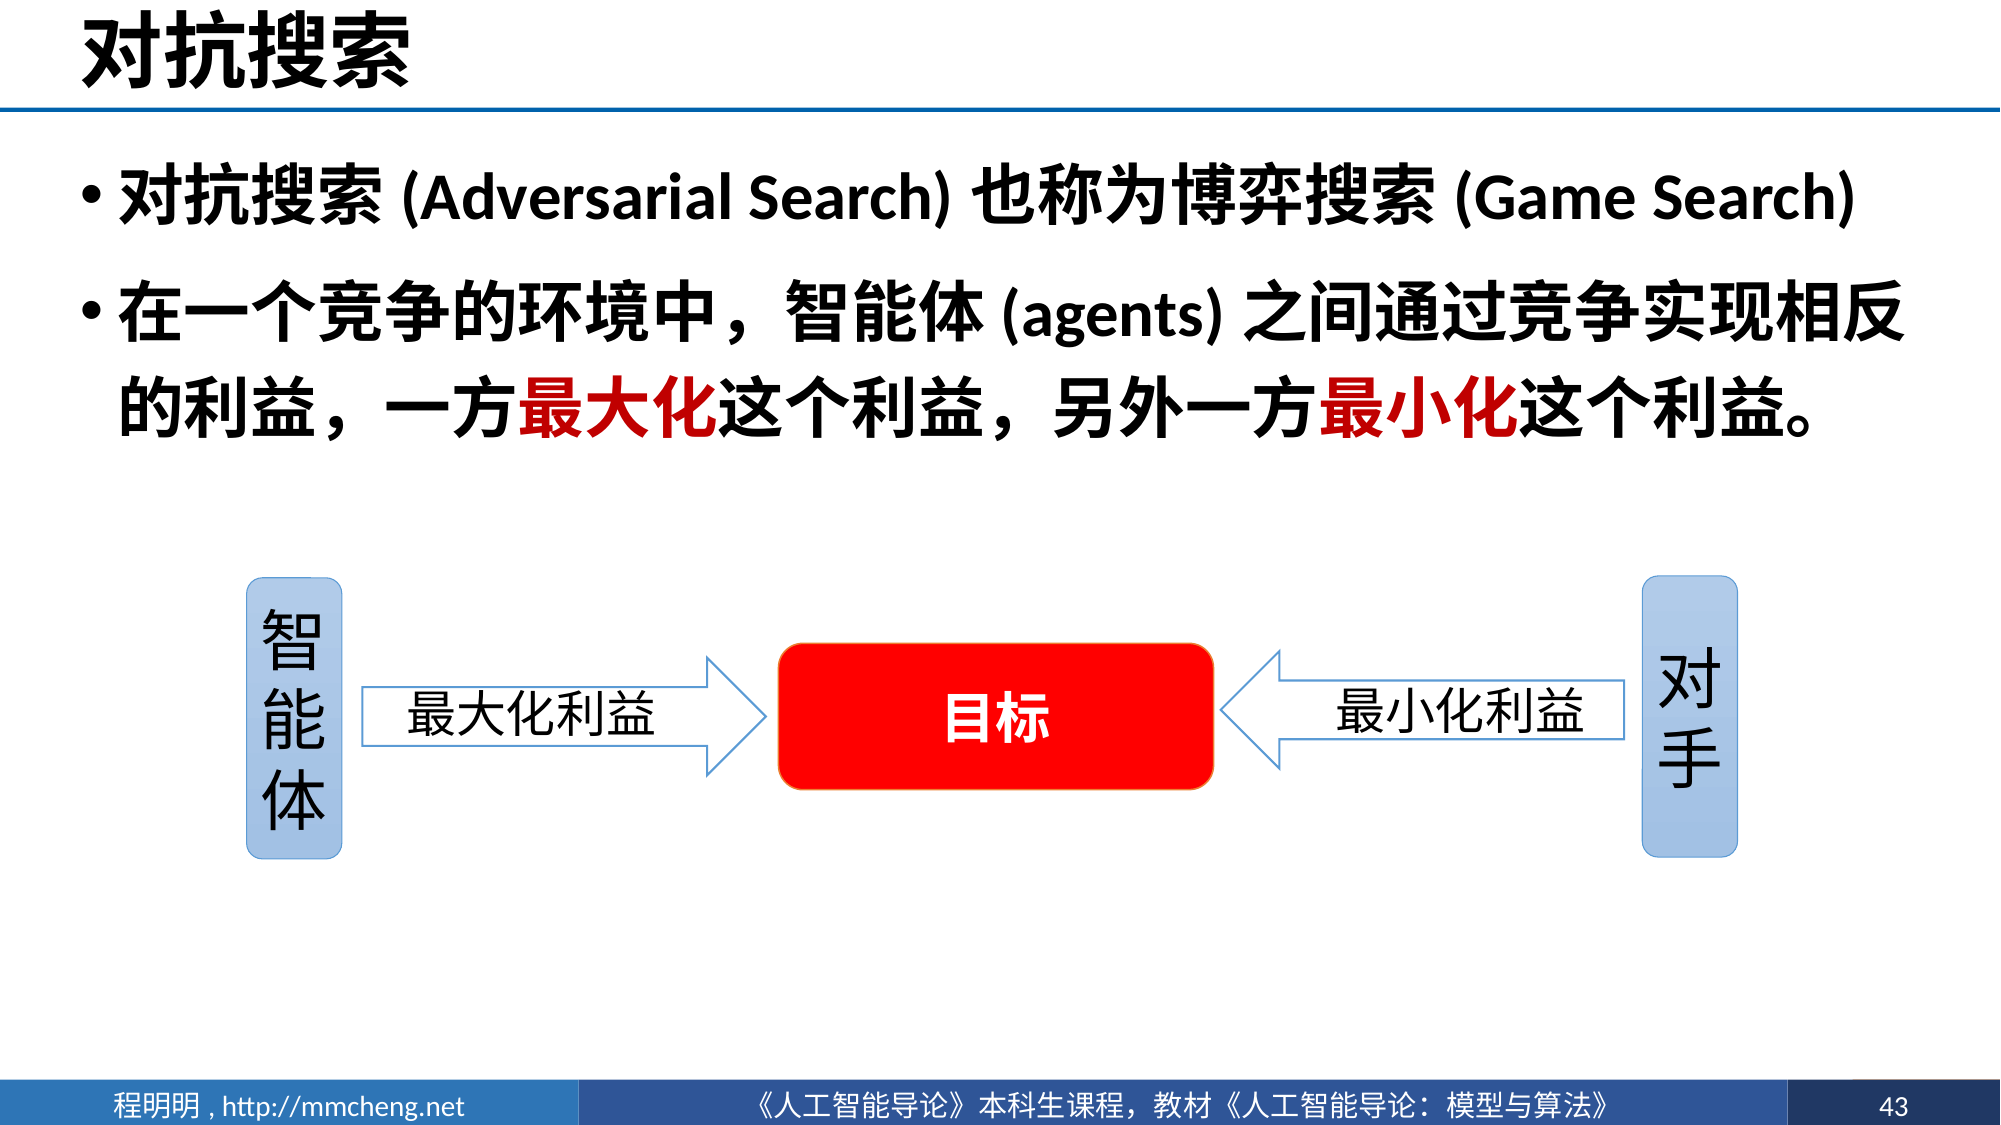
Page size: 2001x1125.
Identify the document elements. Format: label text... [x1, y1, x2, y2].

text_box [1600, 679, 1626, 741]
text_box 对 手 [1641, 575, 1739, 858]
text_box 最小化利益 [1320, 671, 1600, 747]
text_box [361, 686, 391, 747]
text_box [1219, 648, 1320, 772]
text_box [671, 655, 768, 778]
text_box 最大化利益 [391, 675, 671, 750]
text_box 目标 [778, 643, 1214, 790]
text_box 智 能 体 [246, 577, 343, 860]
title 对抗搜索 [64, 0, 2000, 110]
list 对抗搜索(Adversarial Search)也称为博弈搜索(Game Search) 在一个竞争的环境中，智能体(agents)之间通过竞争实现相反的利益，一方最大化这个利益，另外一方最小化这个利益。 [64, 129, 1928, 1099]
